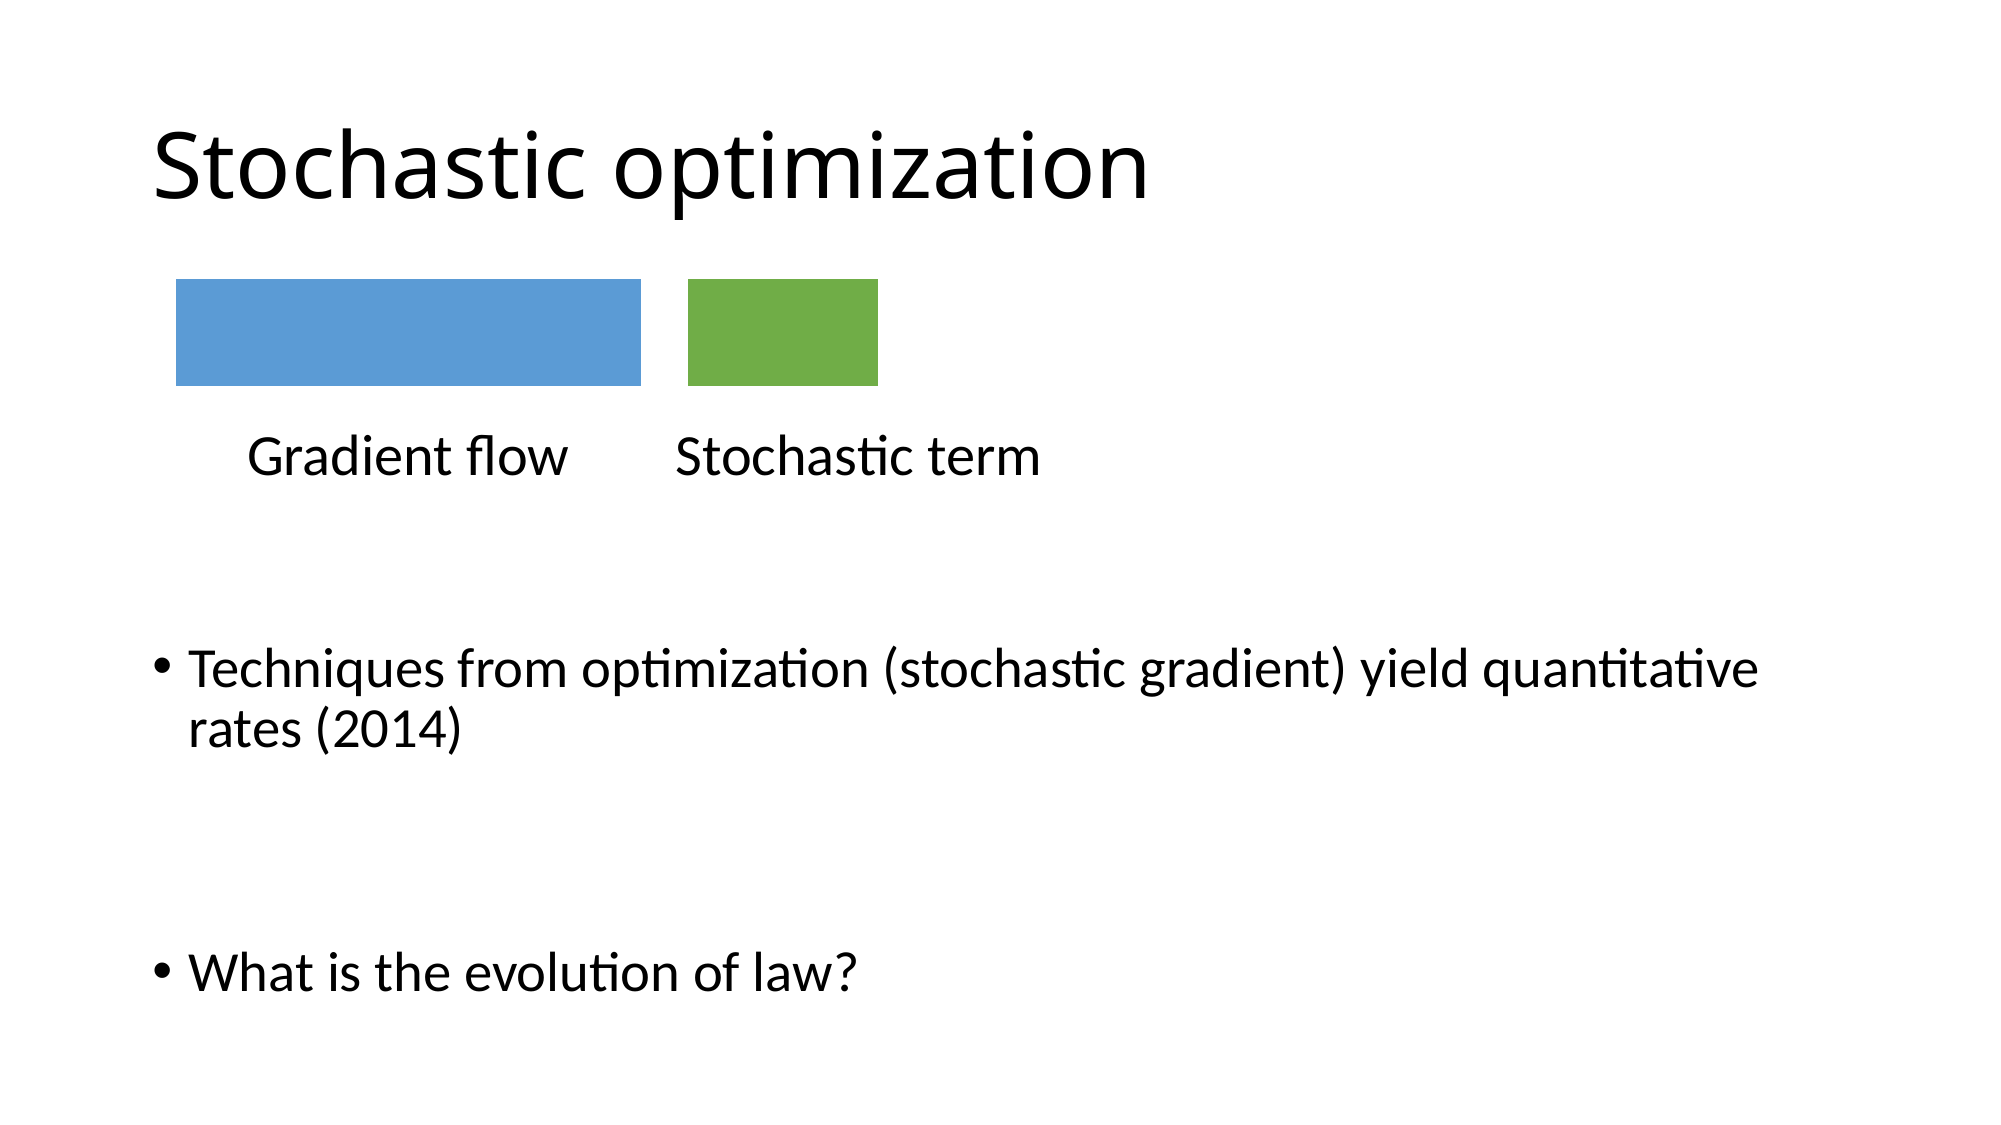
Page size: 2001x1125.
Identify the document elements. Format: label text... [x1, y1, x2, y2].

text_box [685, 276, 881, 389]
title Stochastic optimization [137, 59, 1863, 278]
text_box Stochastic term [660, 409, 1058, 495]
text_box [173, 276, 645, 389]
text_box Gradient flow [232, 409, 585, 495]
